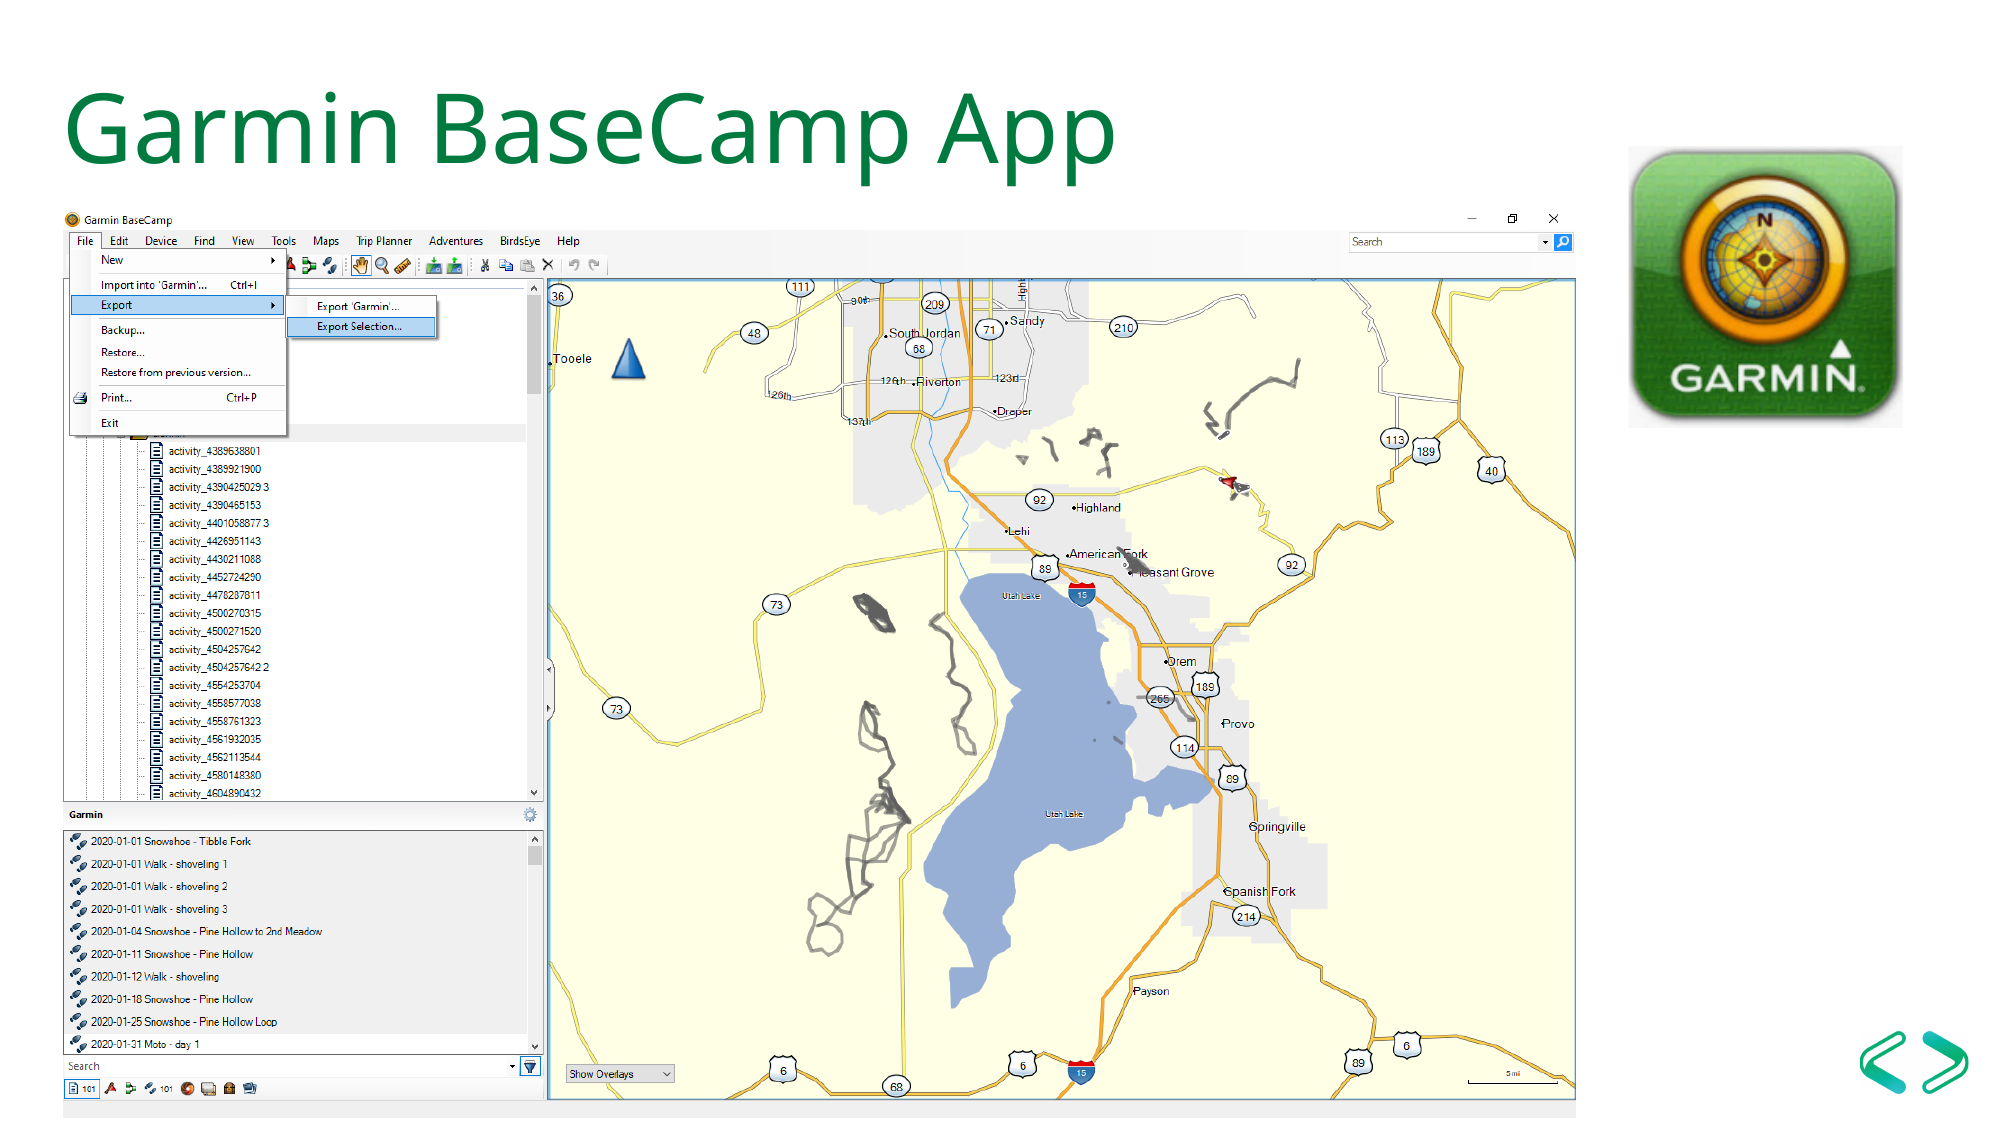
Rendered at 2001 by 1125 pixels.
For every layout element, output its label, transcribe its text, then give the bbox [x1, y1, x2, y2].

title Garmin BaseCamp App [62, 62, 1938, 188]
picture [1620, 146, 1911, 428]
picture [62, 209, 1576, 1118]
